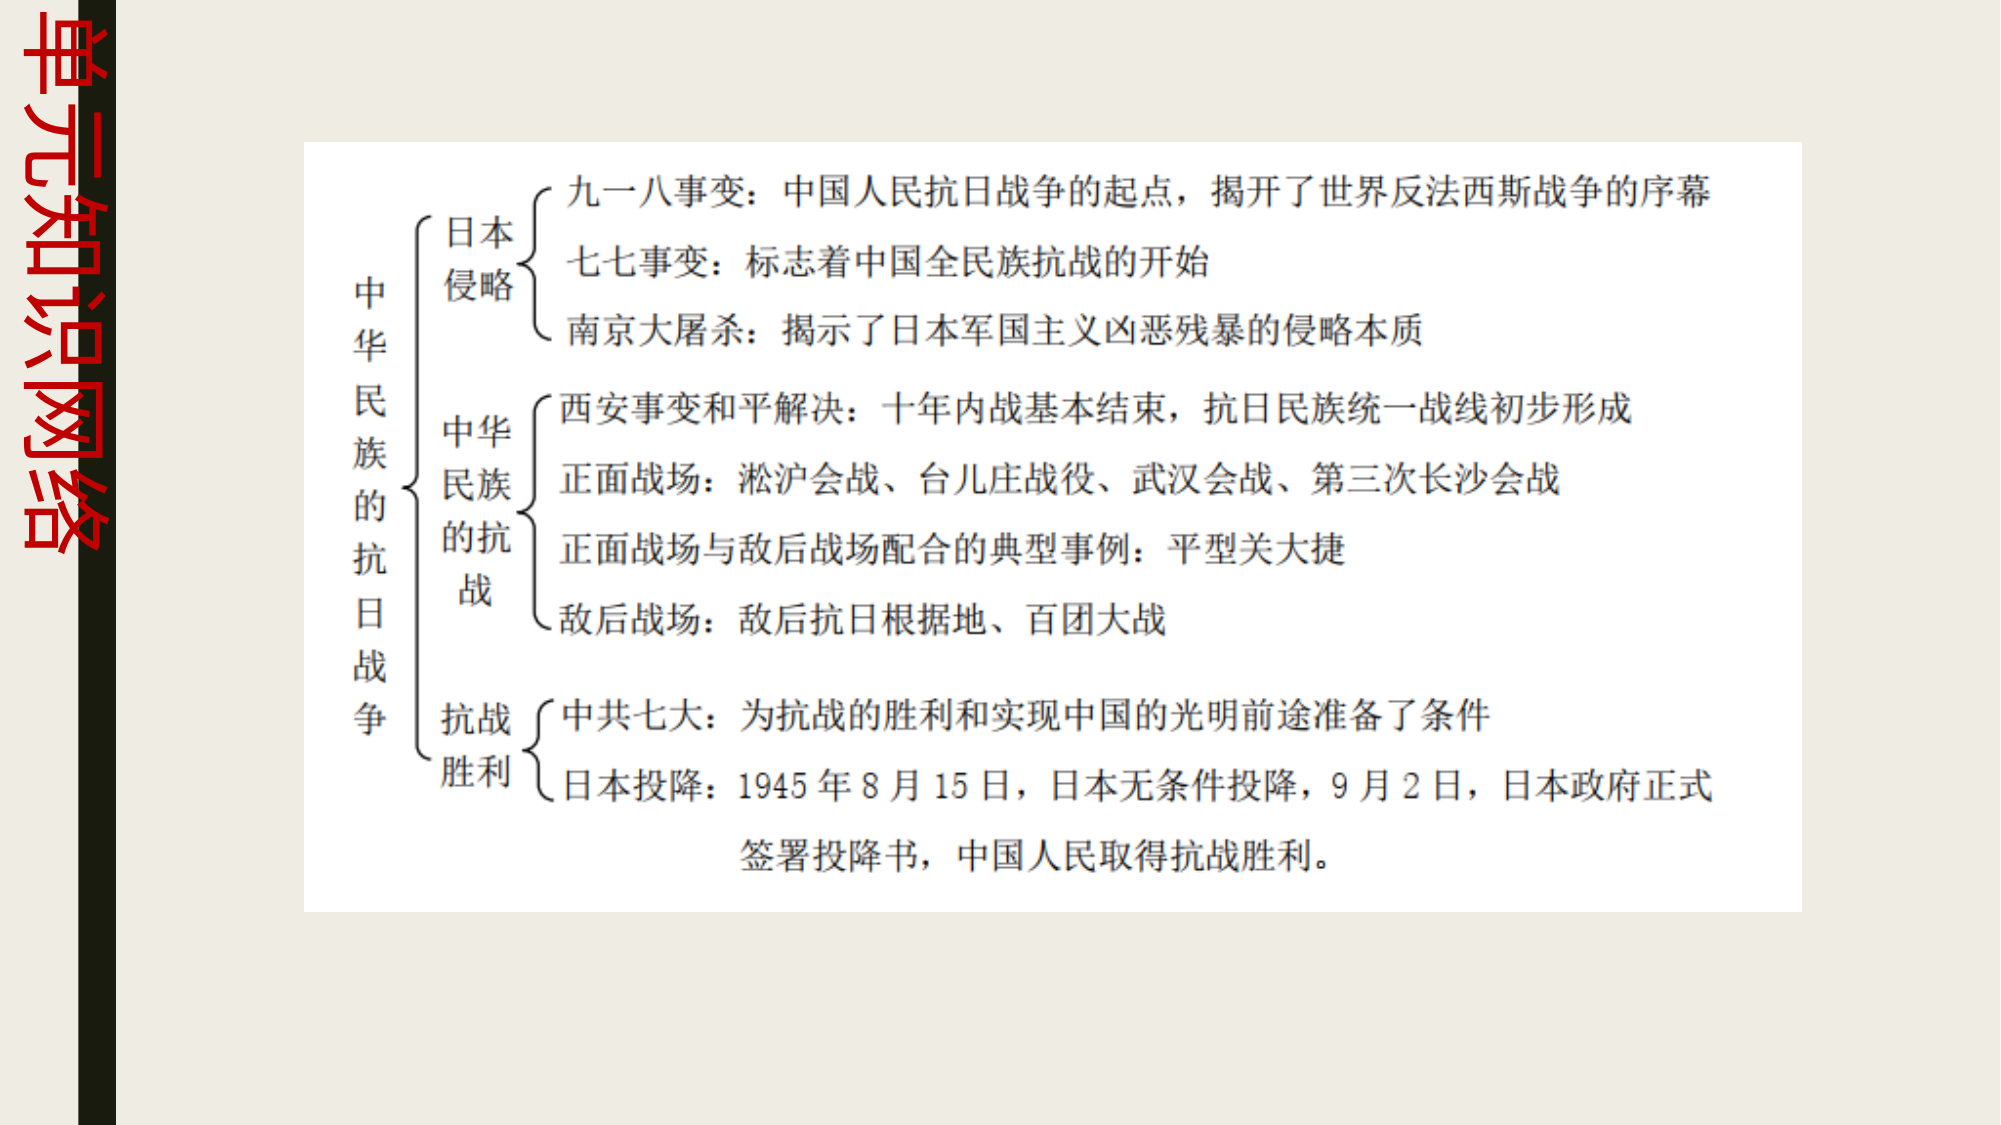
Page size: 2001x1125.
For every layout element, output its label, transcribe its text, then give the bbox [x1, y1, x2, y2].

picture [304, 142, 1802, 912]
text_box 单元知识网络 [0, 0, 125, 678]
